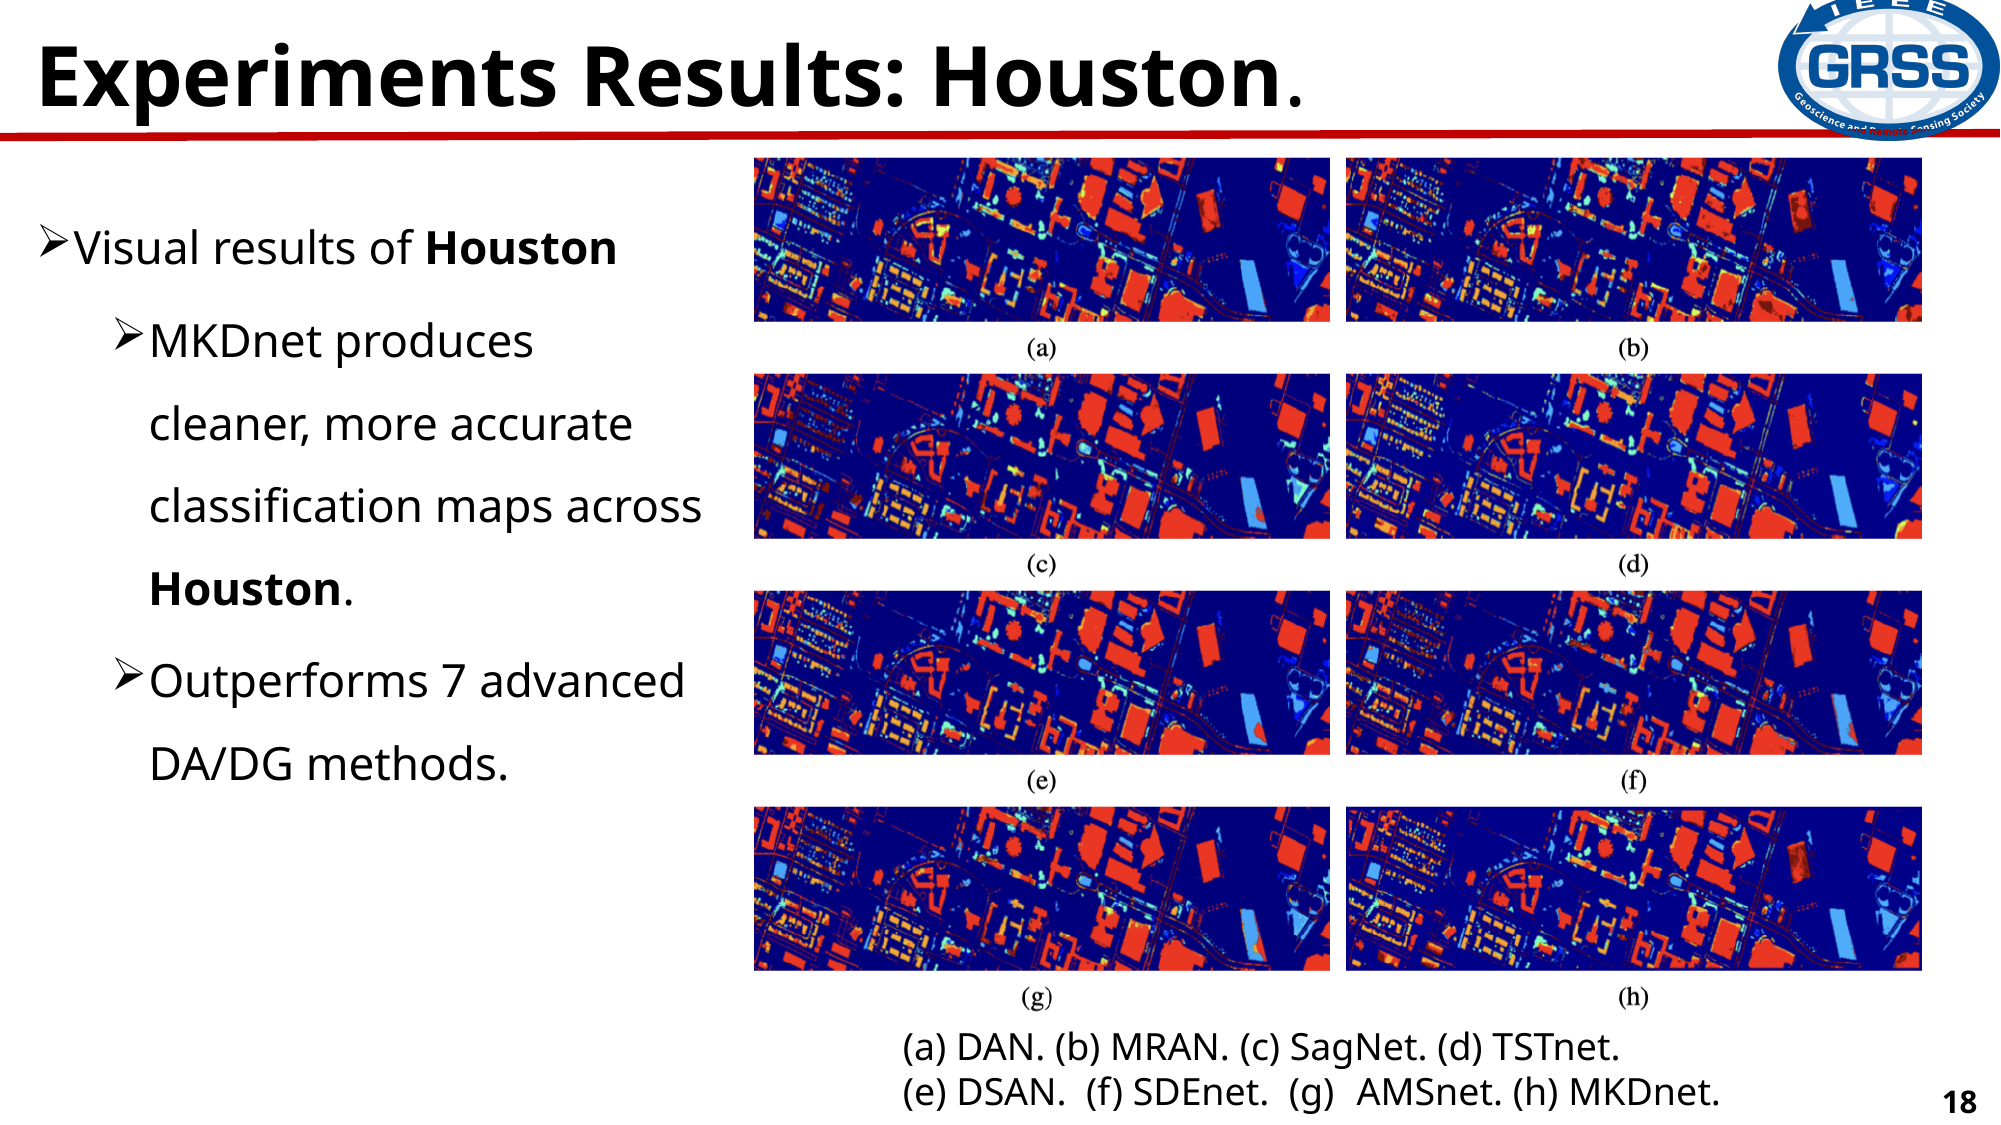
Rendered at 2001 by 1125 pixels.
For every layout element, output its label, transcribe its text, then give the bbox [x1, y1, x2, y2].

text_box Experiments Results: Houston. [21, 15, 1775, 130]
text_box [0, 132, 1778, 138]
slide_number 18 [1655, 1073, 1993, 1125]
picture [719, 150, 1956, 1019]
text_box Visual results of Houston MKDnet produces cleaner, more accurate classification maps across Houston. Outperforms 7 advanced DA/DG methods. [21, 184, 720, 1029]
picture [1778, 0, 2000, 142]
